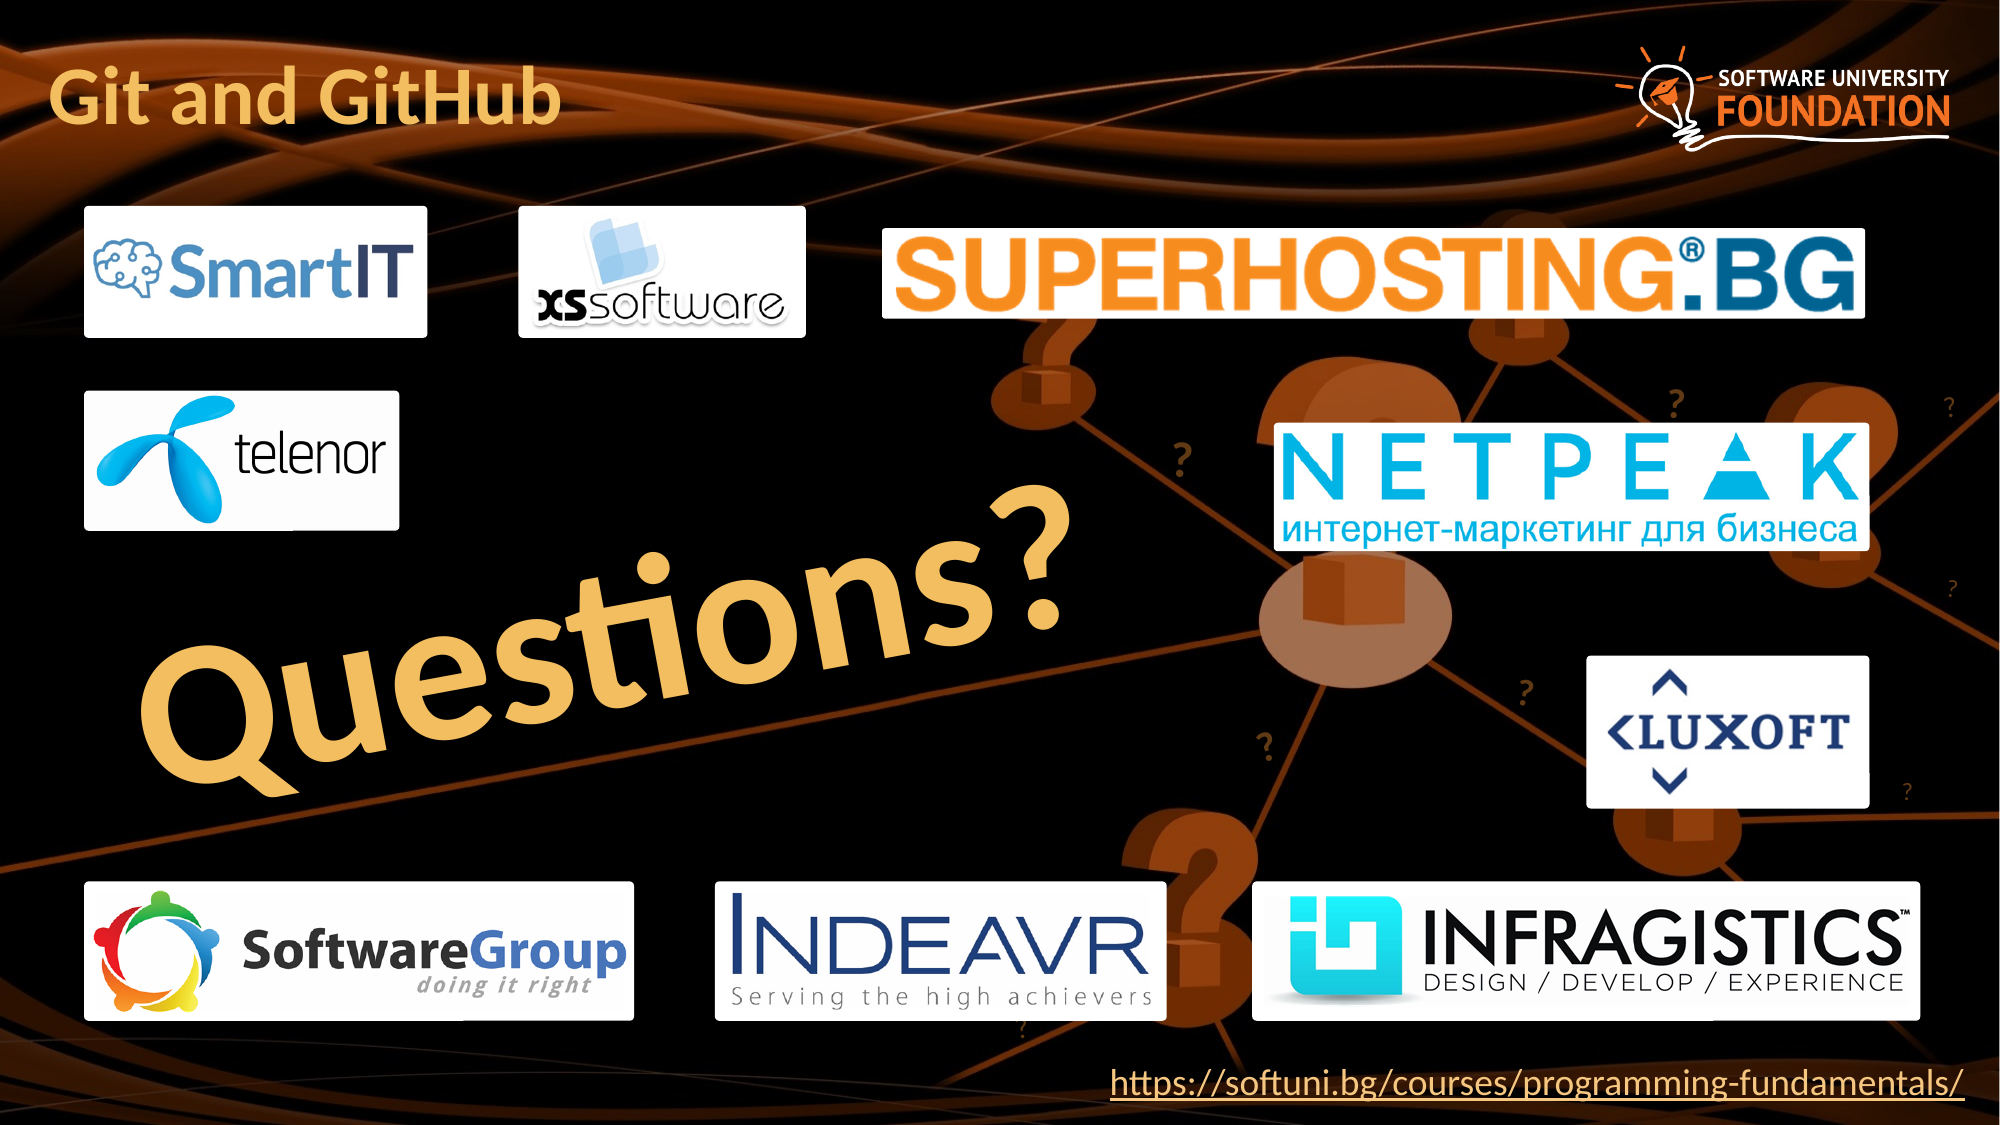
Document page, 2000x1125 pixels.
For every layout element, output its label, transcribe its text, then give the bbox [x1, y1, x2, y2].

list https://softuni.bg/courses/programming-fundamentals/ [250, 1050, 1971, 1110]
title Git and GitHub [30, 6, 1602, 189]
picture [0, 0, 2000, 1125]
